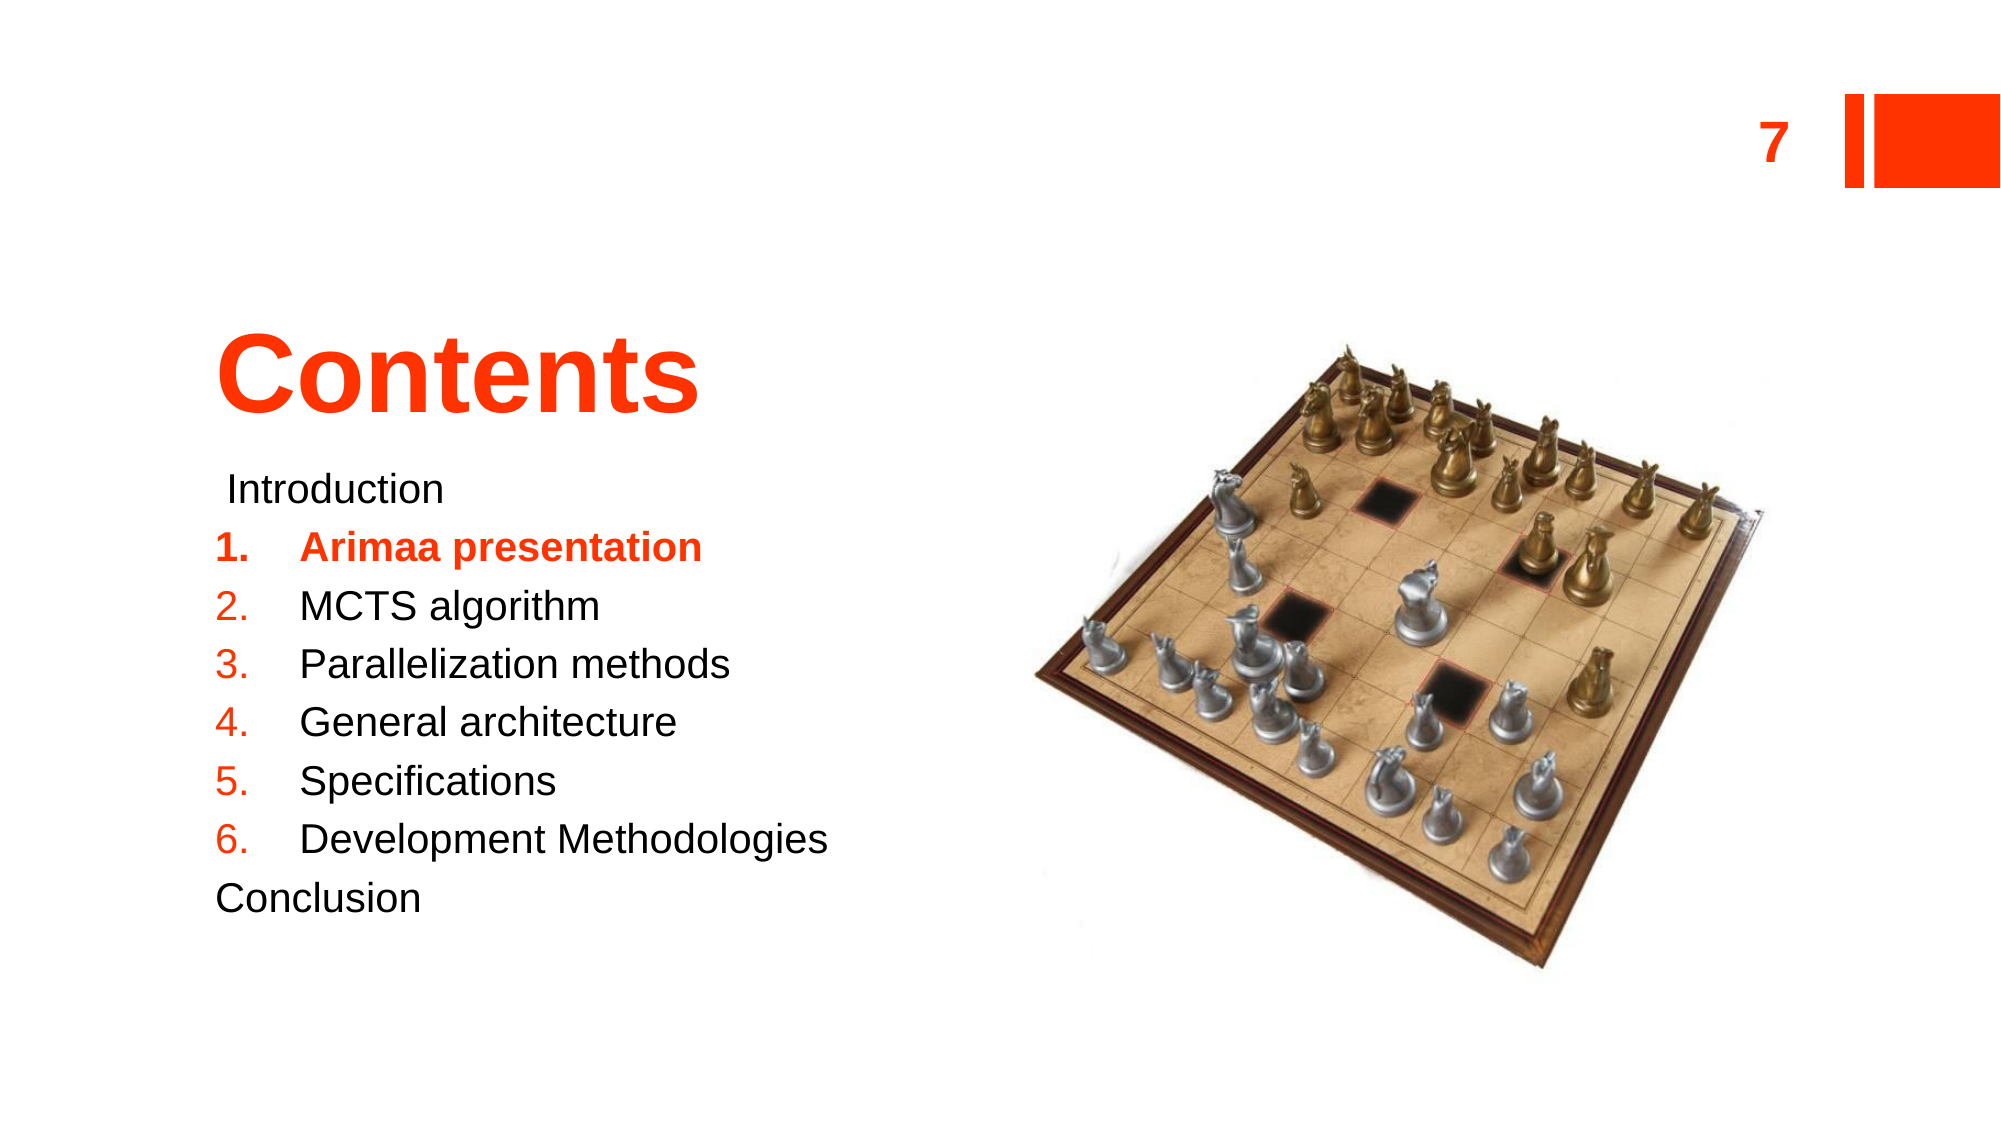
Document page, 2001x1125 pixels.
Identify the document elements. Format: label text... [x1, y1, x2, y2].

slide_number 7 [1599, 114, 1806, 165]
title Contents [200, 253, 1800, 443]
picture [1014, 332, 1777, 992]
list Introduction Arimaa presentation MCTS algorithm Parallelization methods General architecture Specifications Development Methodologies Conclusion [200, 454, 1800, 1035]
